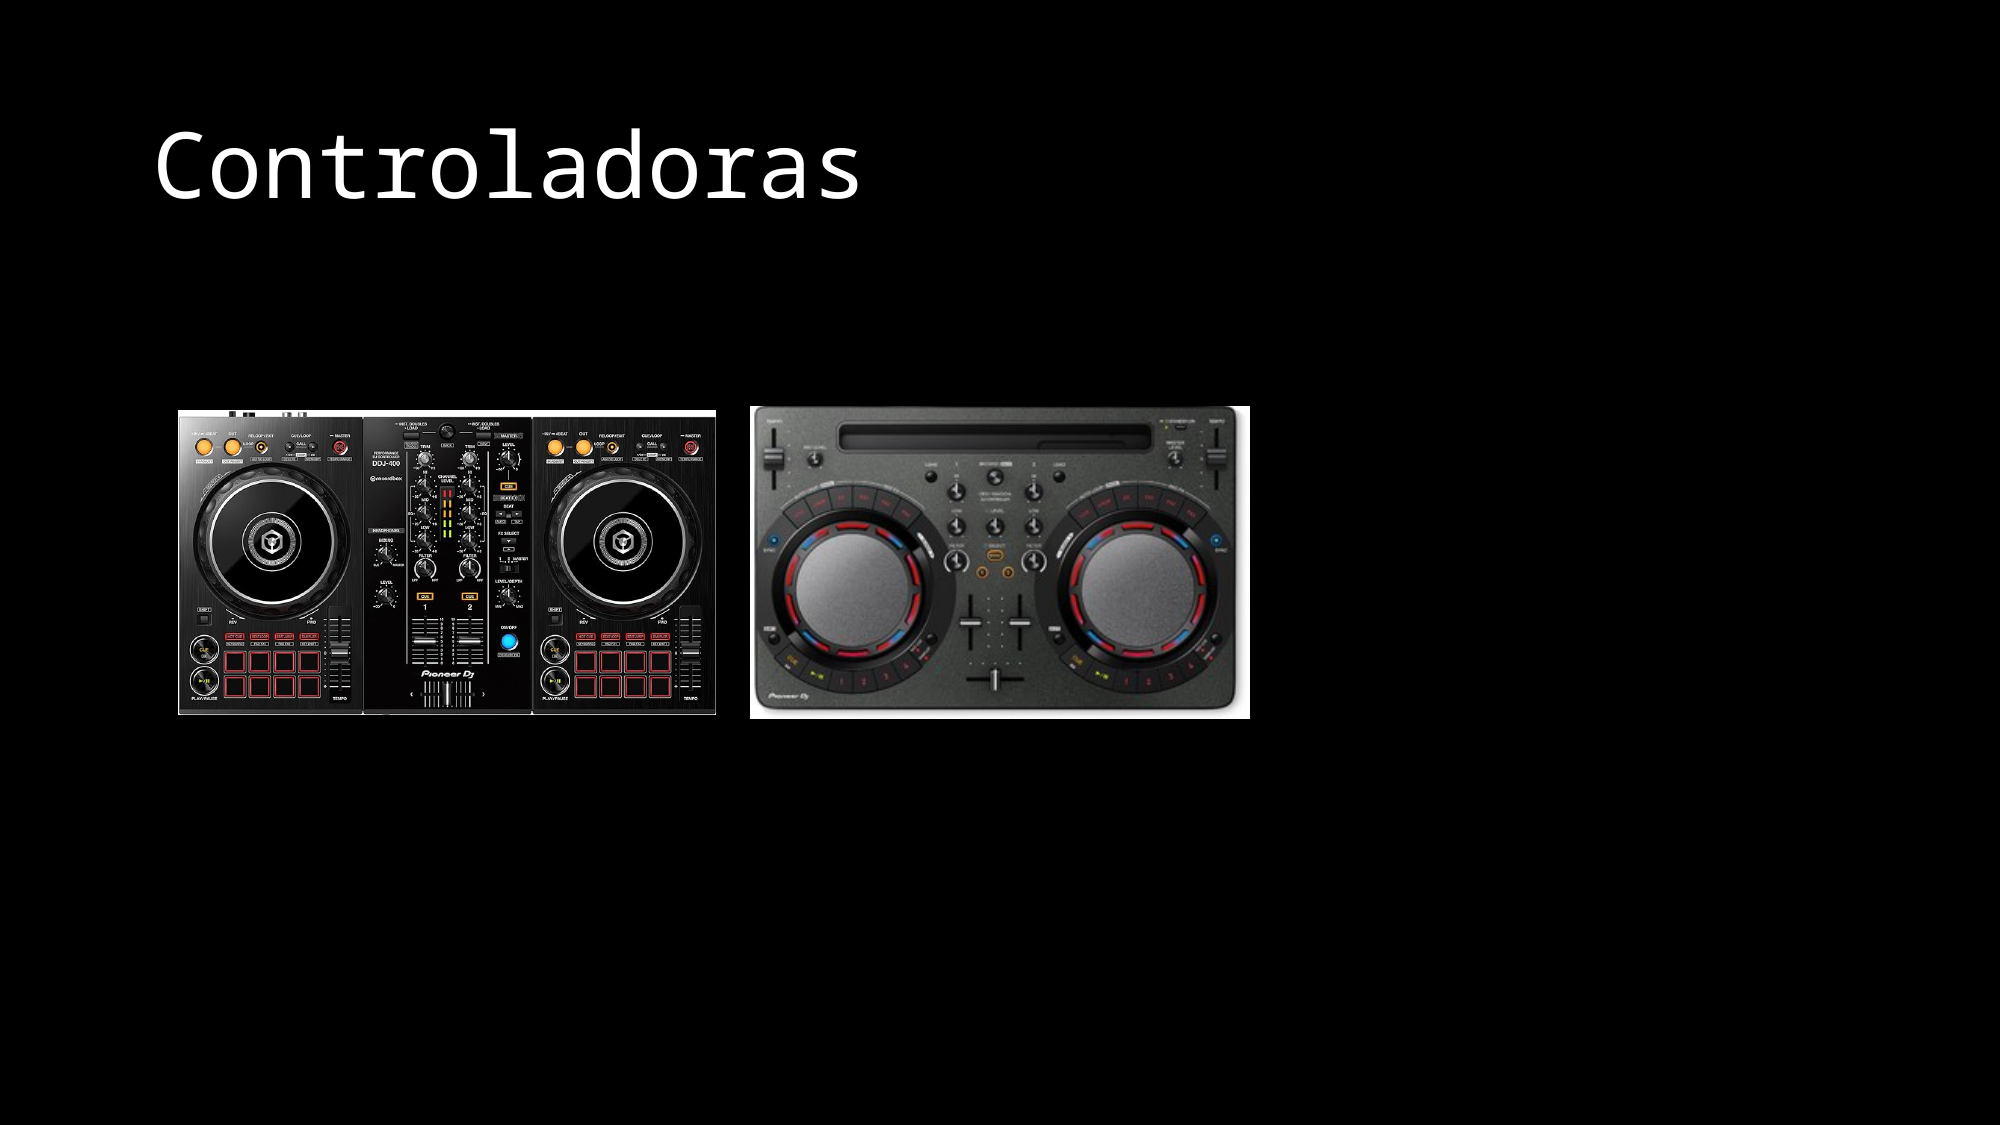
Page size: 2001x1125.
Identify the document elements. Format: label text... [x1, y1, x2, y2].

picture [178, 410, 716, 715]
picture [749, 406, 1250, 719]
title Controladoras [137, 59, 1863, 278]
